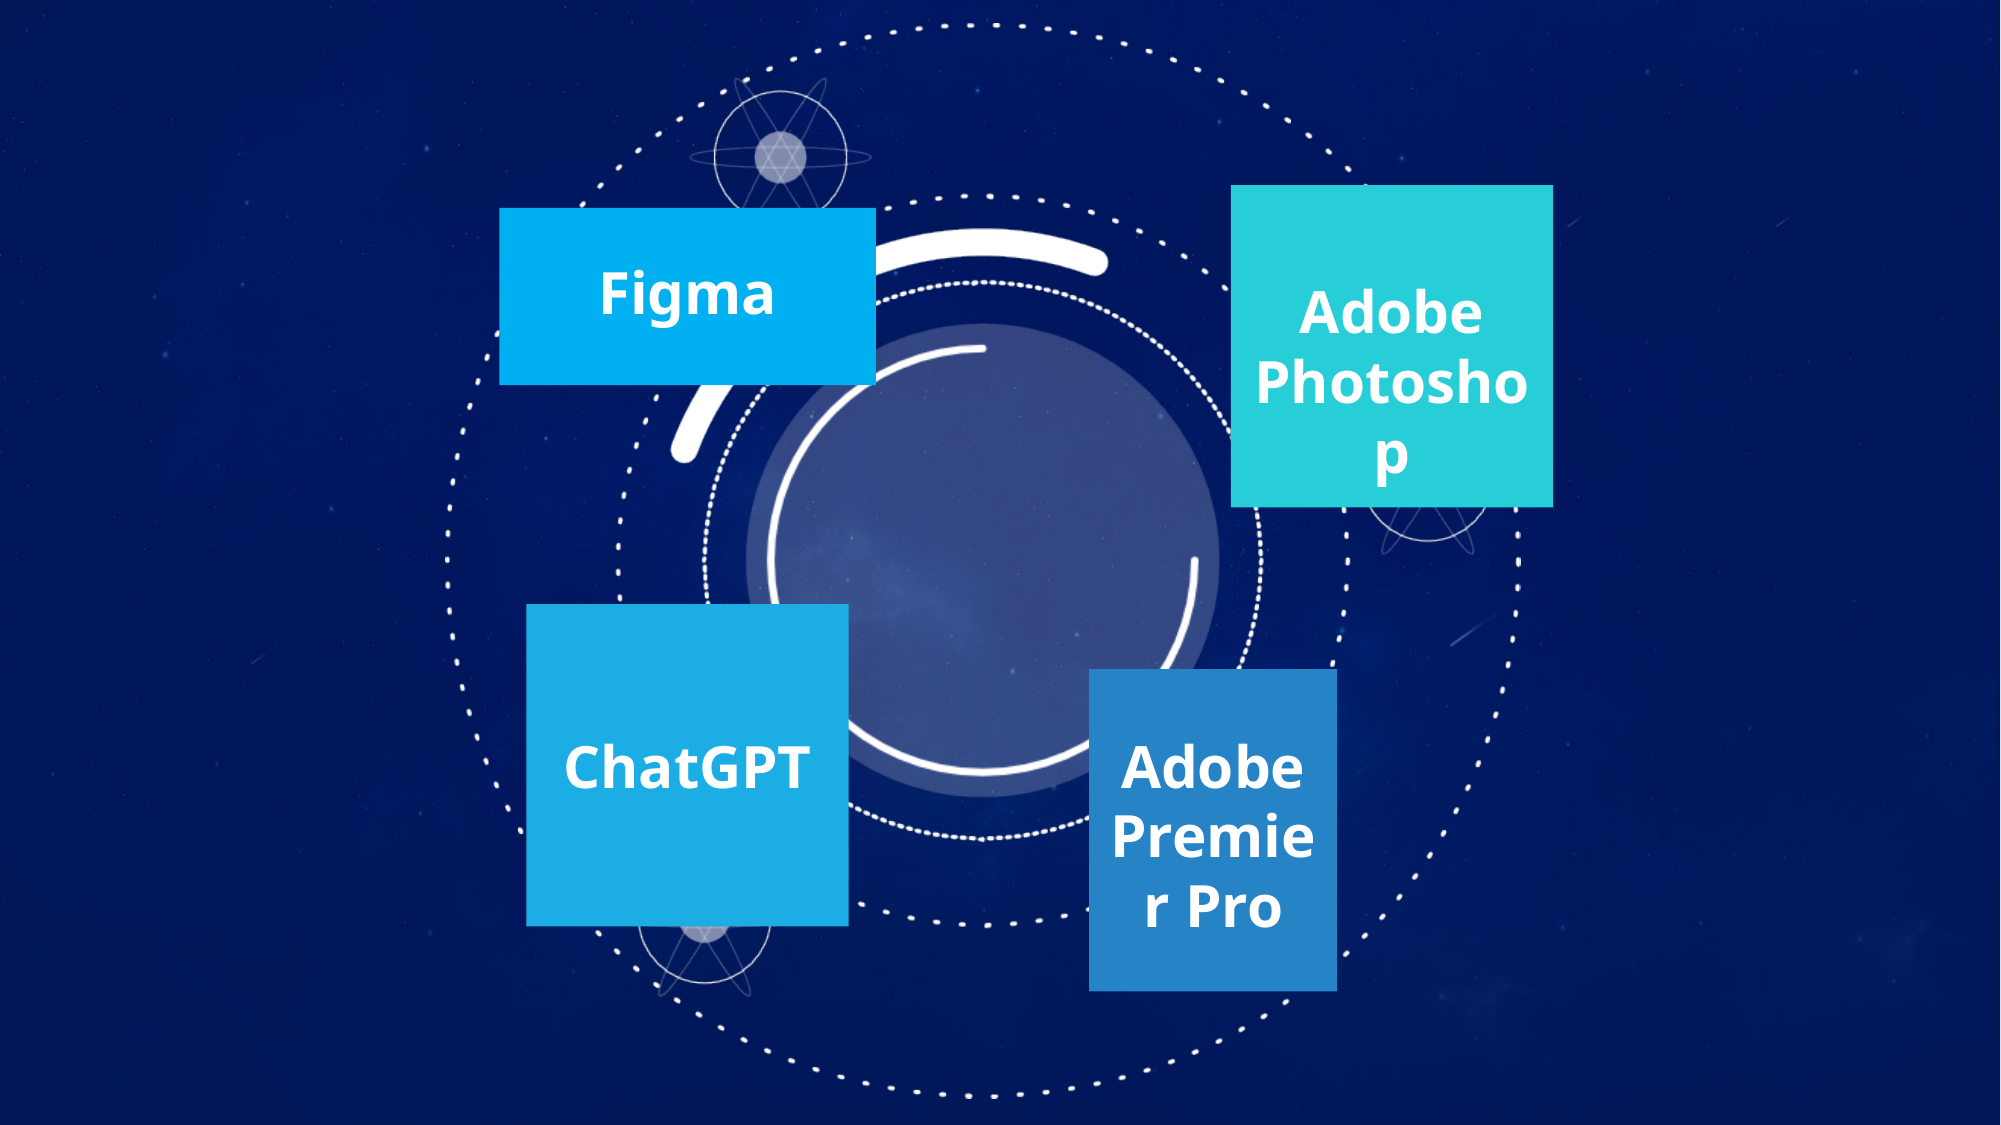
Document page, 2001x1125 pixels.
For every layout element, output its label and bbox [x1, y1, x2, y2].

picture [0, 0, 2001, 1125]
text_box [499, 207, 876, 386]
text_box [1089, 669, 1338, 992]
text_box [1230, 185, 1554, 508]
text_box [526, 603, 849, 927]
